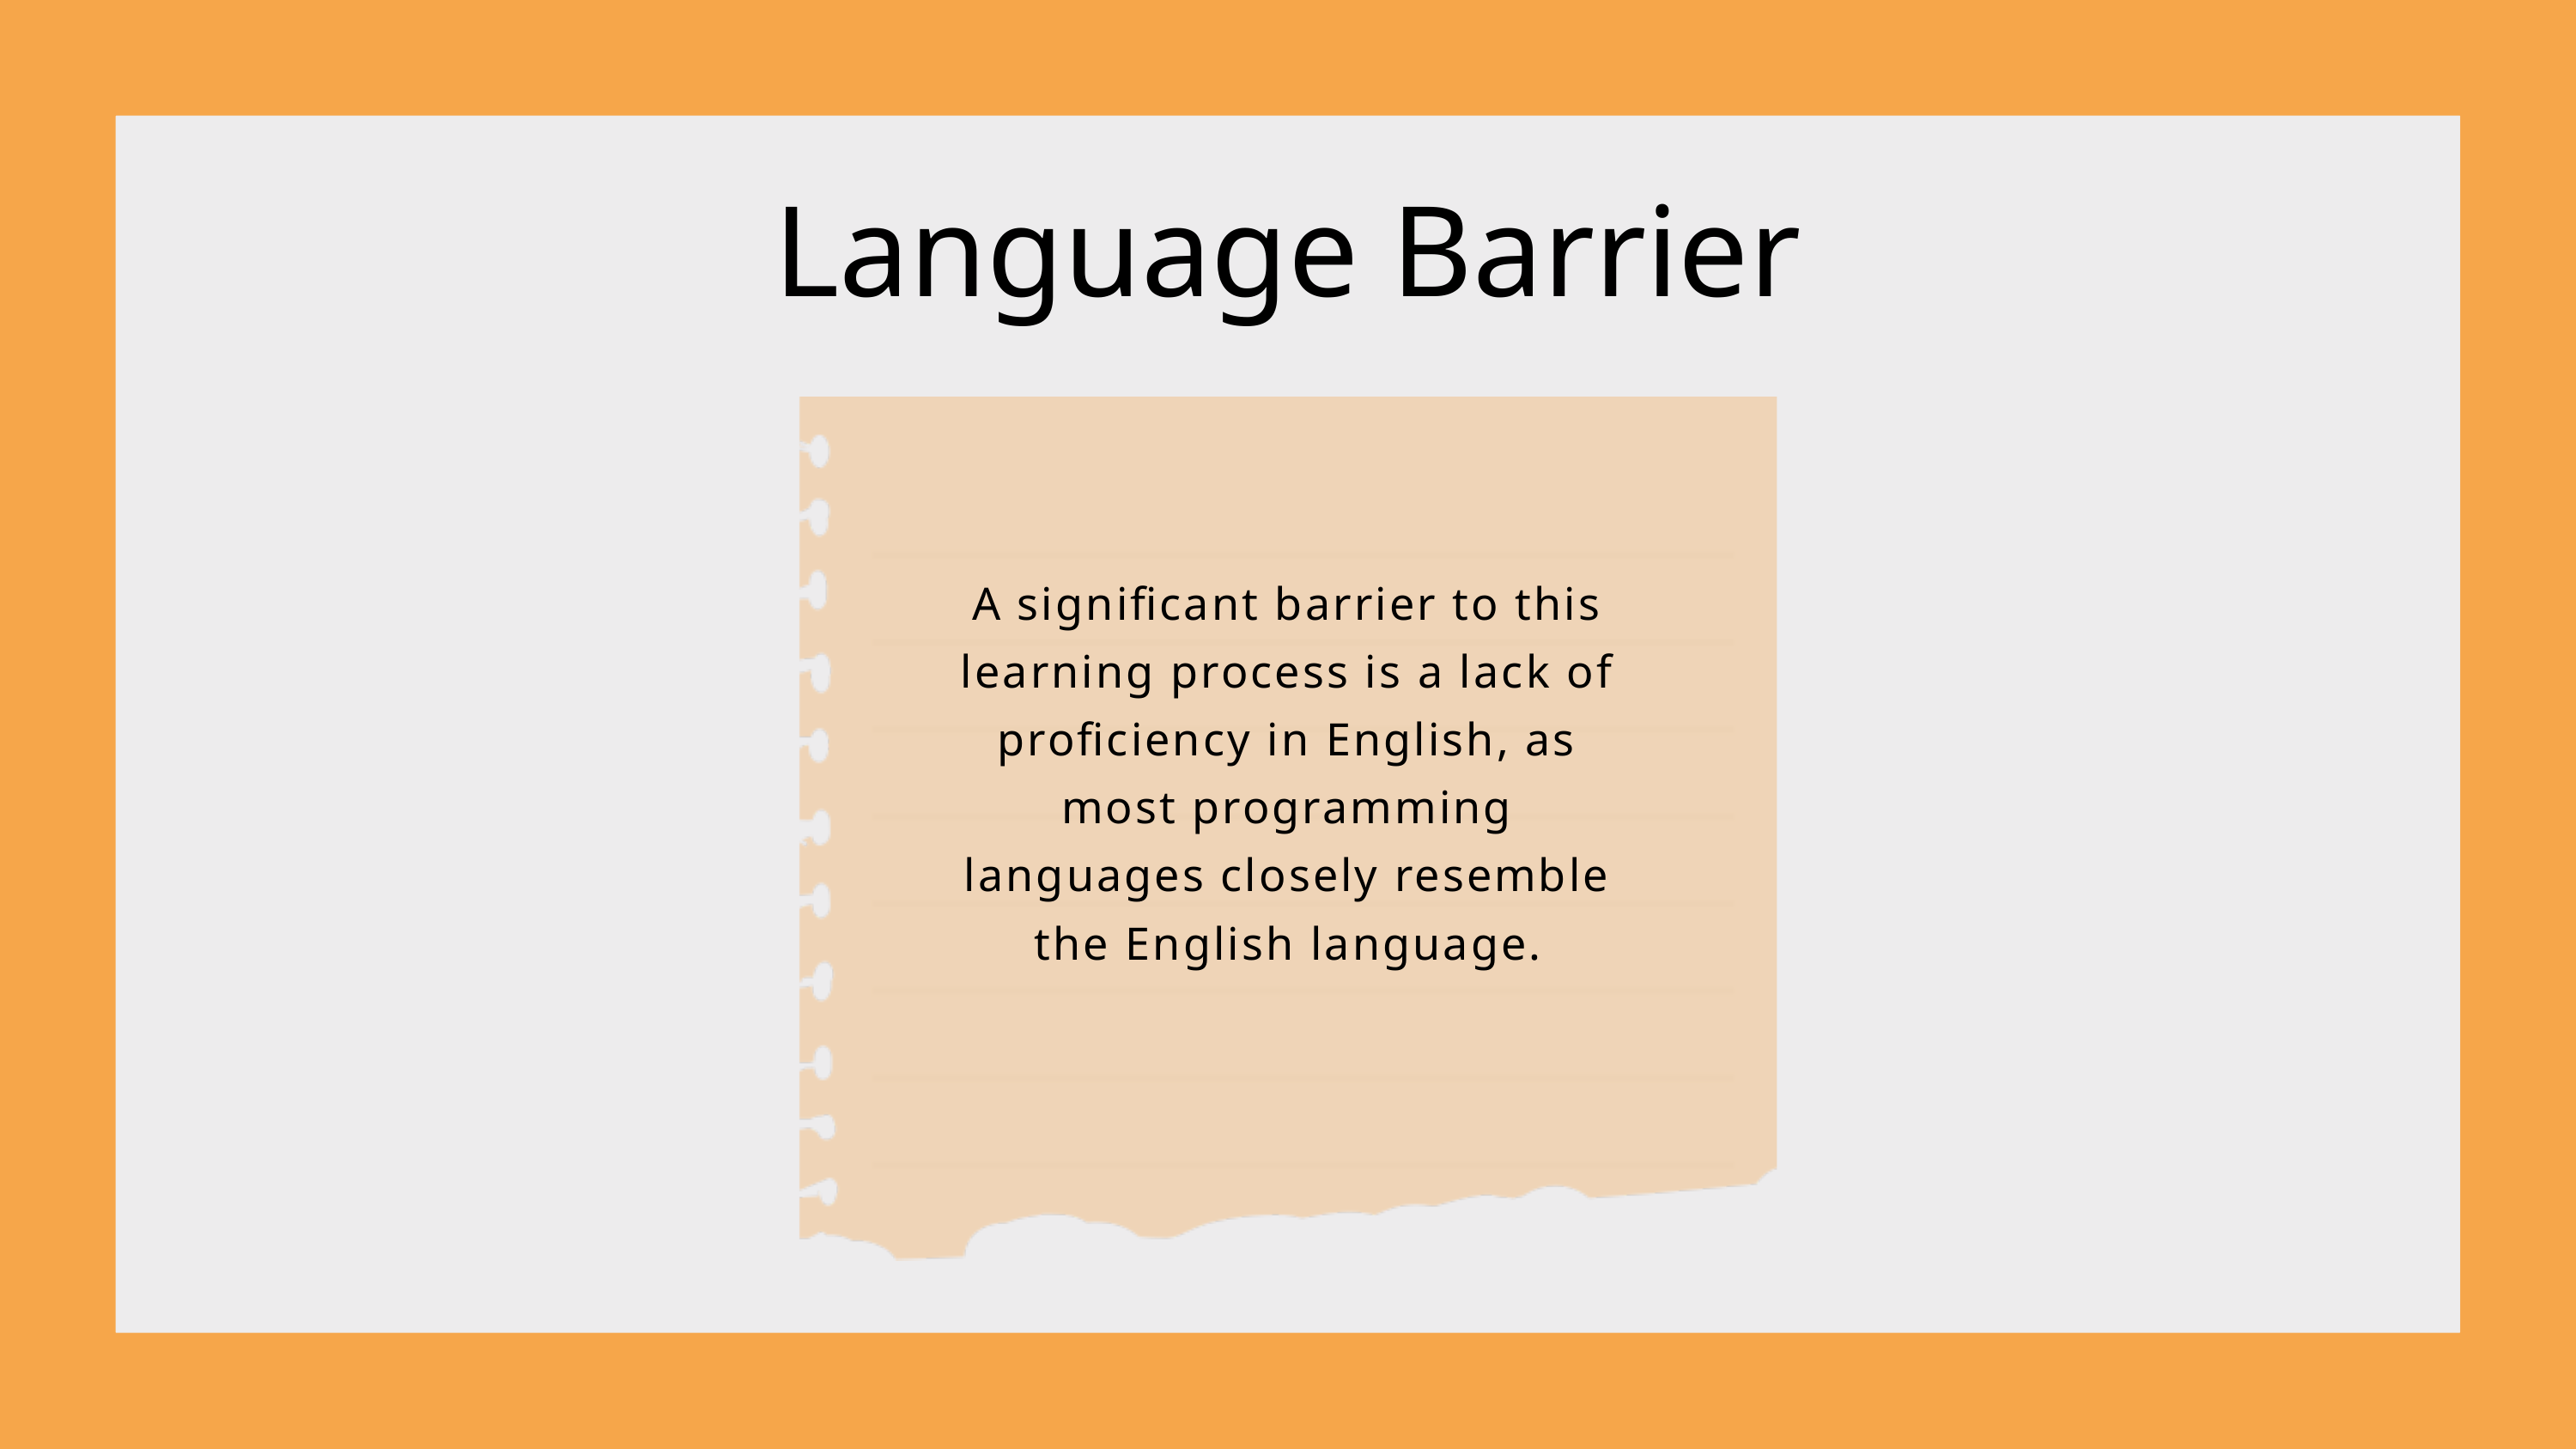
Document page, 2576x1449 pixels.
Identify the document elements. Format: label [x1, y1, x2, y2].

text_box [115, 115, 2461, 1333]
